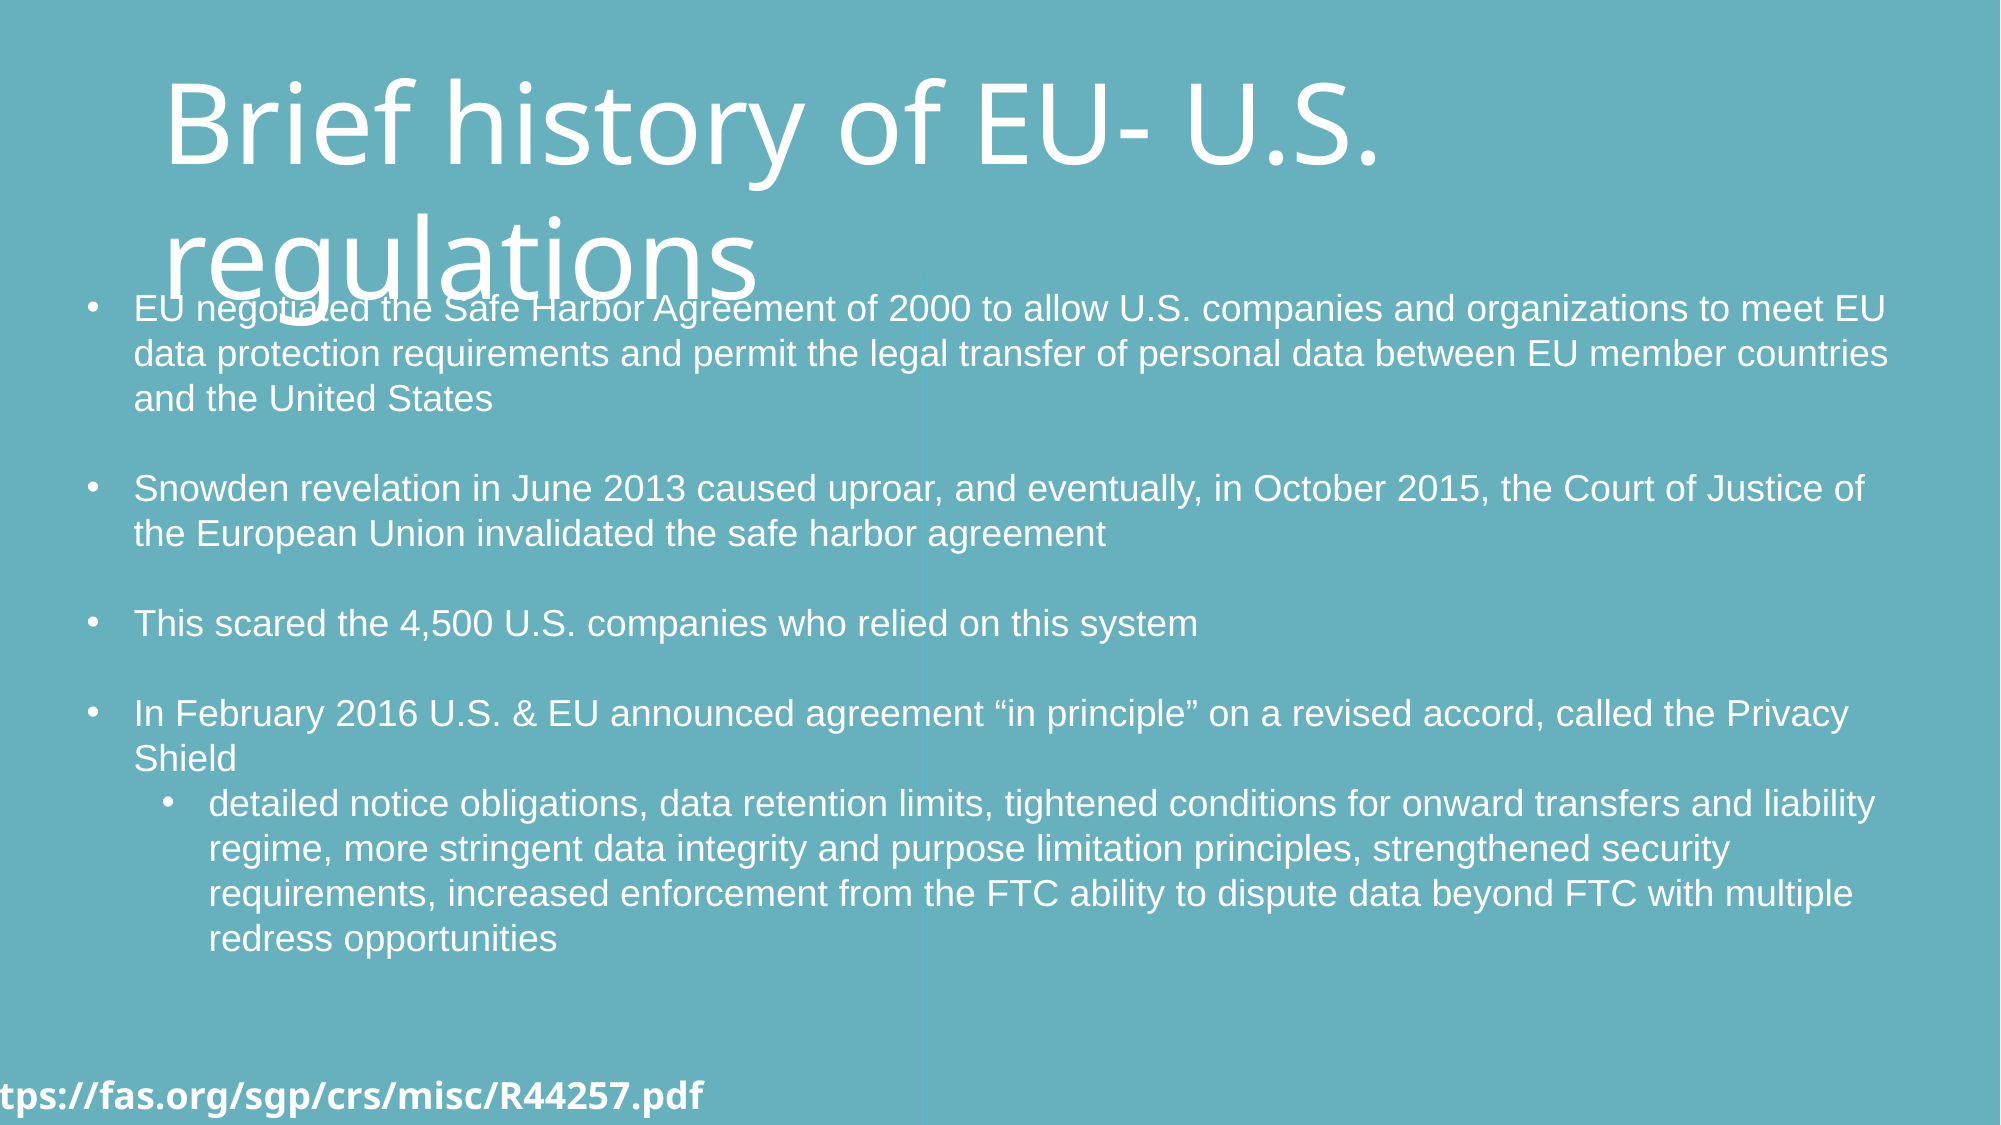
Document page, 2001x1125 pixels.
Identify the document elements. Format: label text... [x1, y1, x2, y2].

text_box https://fas.org/sgp/crs/misc/R44257.pdf [0, 1064, 719, 1125]
text_box EU negotiated the Safe Harbor Agreement of 2000 to allow U.S. companies and organizations to meet EU data protection requirements and permit the legal transfer of personal data between EU member countries and the United States Snowden revelation in June 2013 caused uproar, and eventually, in October 2015, the Court of Justice of the European Union invalidated the safe harbor agreement This scared the 4,500 U.S. companies who relied on this system In February 2016 U.S. & EU announced agreement “in principle” on a revised accord, called the Privacy Shield detailed notice obligations, data retention limits, tightened conditions for onward transfers and liability regime, more stringent data integrity and purpose limitation principles, strengthened security requirements, increased enforcement from the FTC ability to dispute data beyond FTC with multiple redress opportunities [925, 276, 1932, 1057]
text_box Brief history of EU- U.S. regulations [146, 44, 2000, 330]
text_box EU negotiated the Safe Harbor Agreement of 2000 to allow U.S. companies and organizations to meet EU data protection requirements and permit the legal transfer of personal data between EU member countries and the United States Snowden revelation in June 2013 caused uproar, and eventually, in October 2015, the Court of Justice of the European Union invalidated the safe harbor agreement This scared the 4,500 U.S. companies who relied on this system In February 2016 U.S. & EU announced agreement “in principle” on a revised accord, called the Privacy Shield detailed notice obligations, data retention limits, tightened conditions for onward transfers and liability regime, more stringent data integrity and purpose limitation principles, strengthened security requirements, increased enforcement from the FTC ability to dispute data beyond FTC with multiple redress opportunities [71, 276, 924, 1057]
